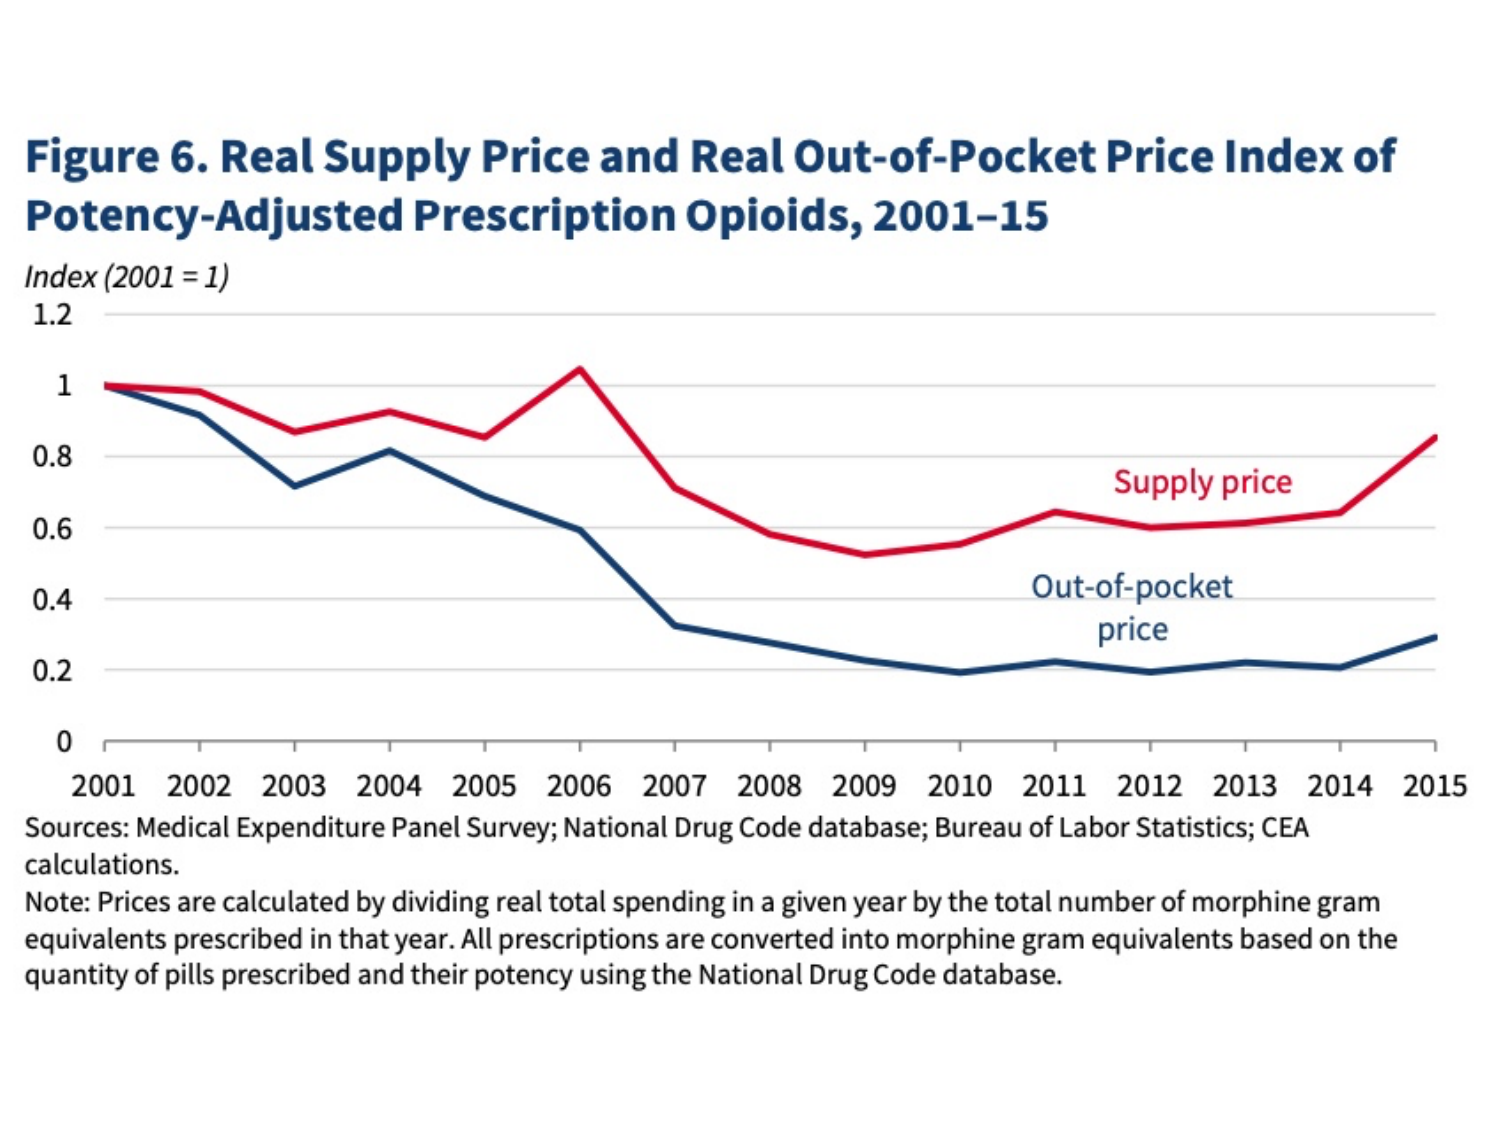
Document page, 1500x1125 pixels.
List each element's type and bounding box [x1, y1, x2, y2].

picture [0, 114, 1500, 1011]
